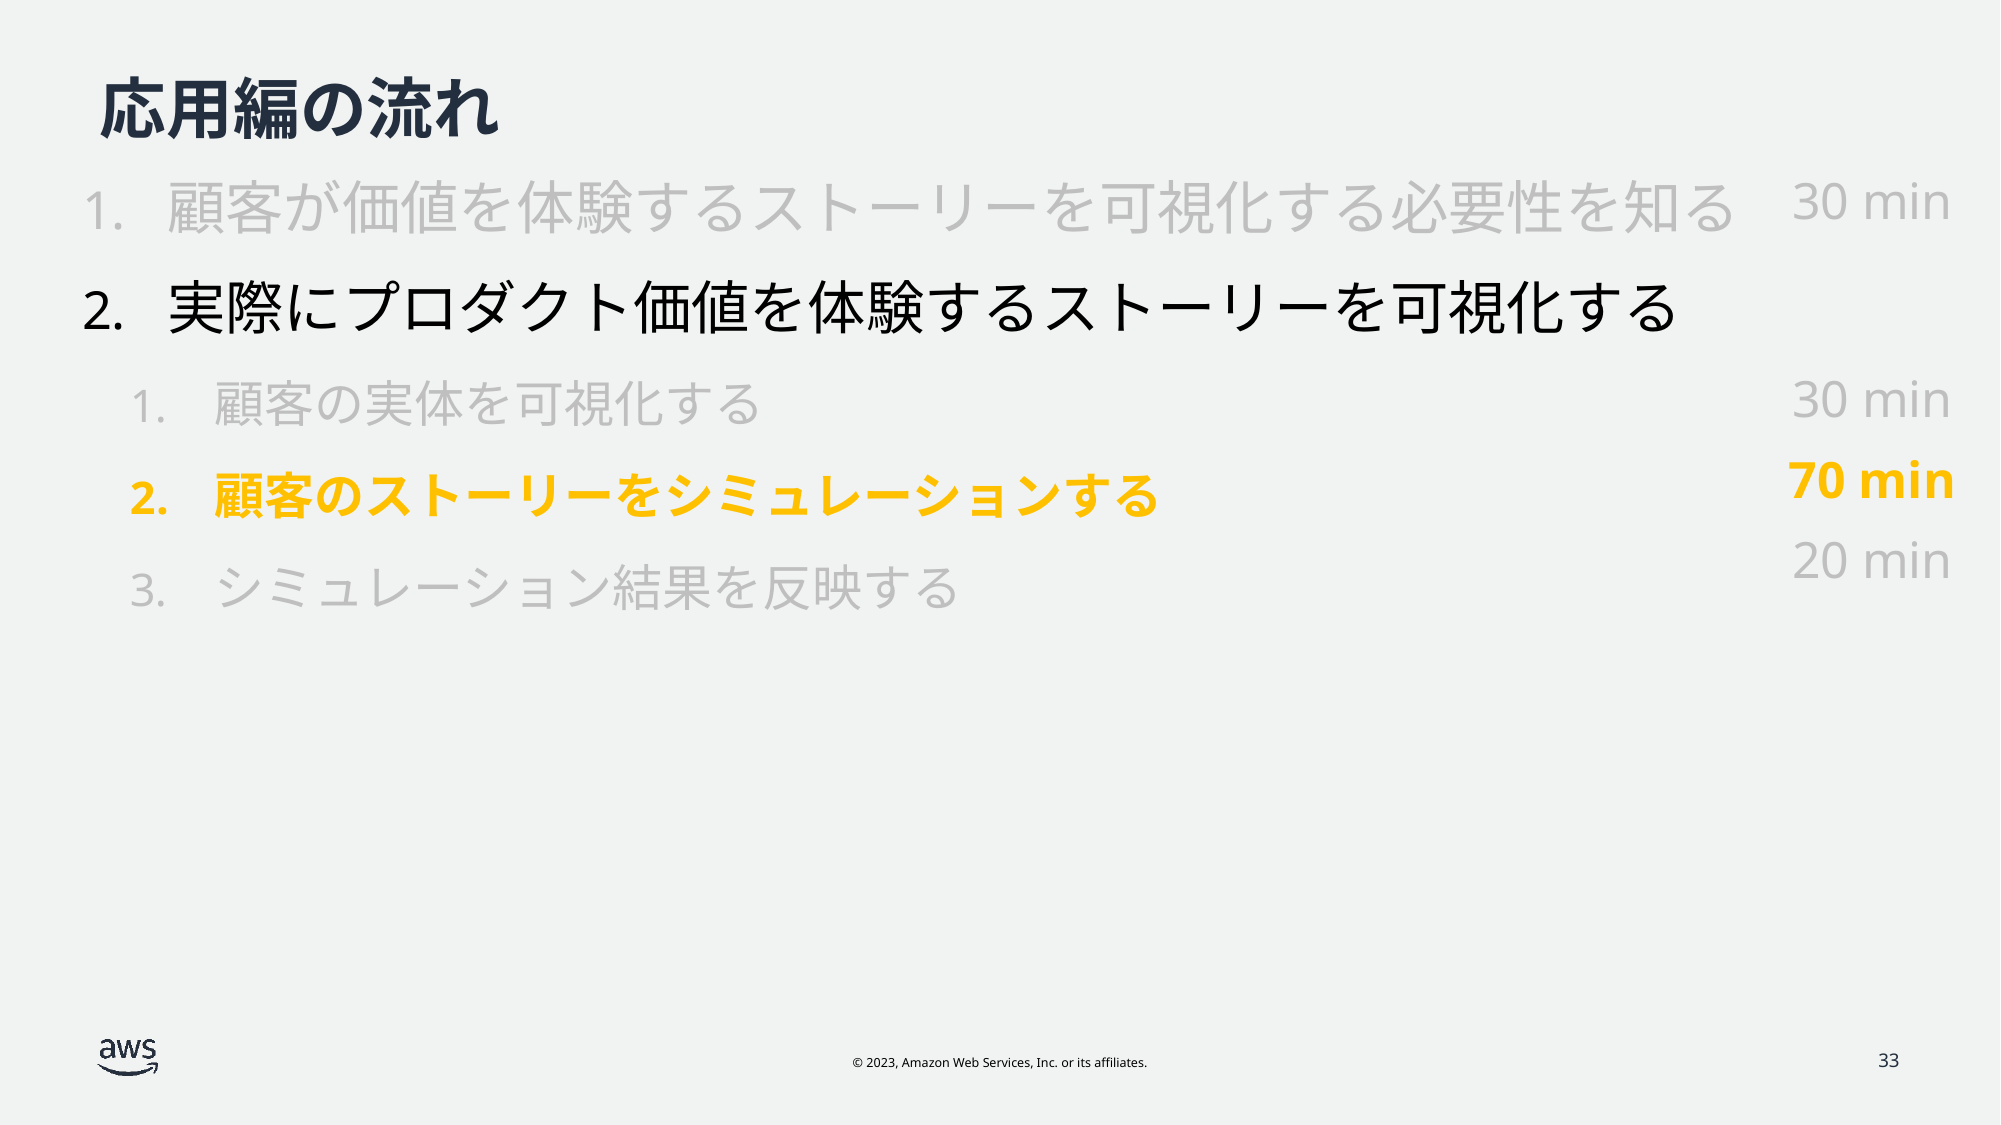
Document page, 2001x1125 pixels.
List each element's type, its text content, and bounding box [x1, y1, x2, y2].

text_box 20 min [1743, 516, 2000, 600]
text_box 30 min [1743, 157, 2000, 242]
list 顧客が価値を体験するストーリーを可視化する必要性を知る 実際にプロダクト価値を体験するストーリーを可視化する 顧客の実体を可視化する 顧客のストーリーをシミュレーションする シミュレーション結果を反映する [82, 171, 1835, 631]
title 応用編の流れ [99, 68, 1898, 159]
text_box 30 min [1743, 355, 2000, 438]
slide_number 33 [1464, 1031, 1915, 1092]
text_box 70 min [1743, 436, 2000, 518]
picture [97, 1039, 158, 1076]
